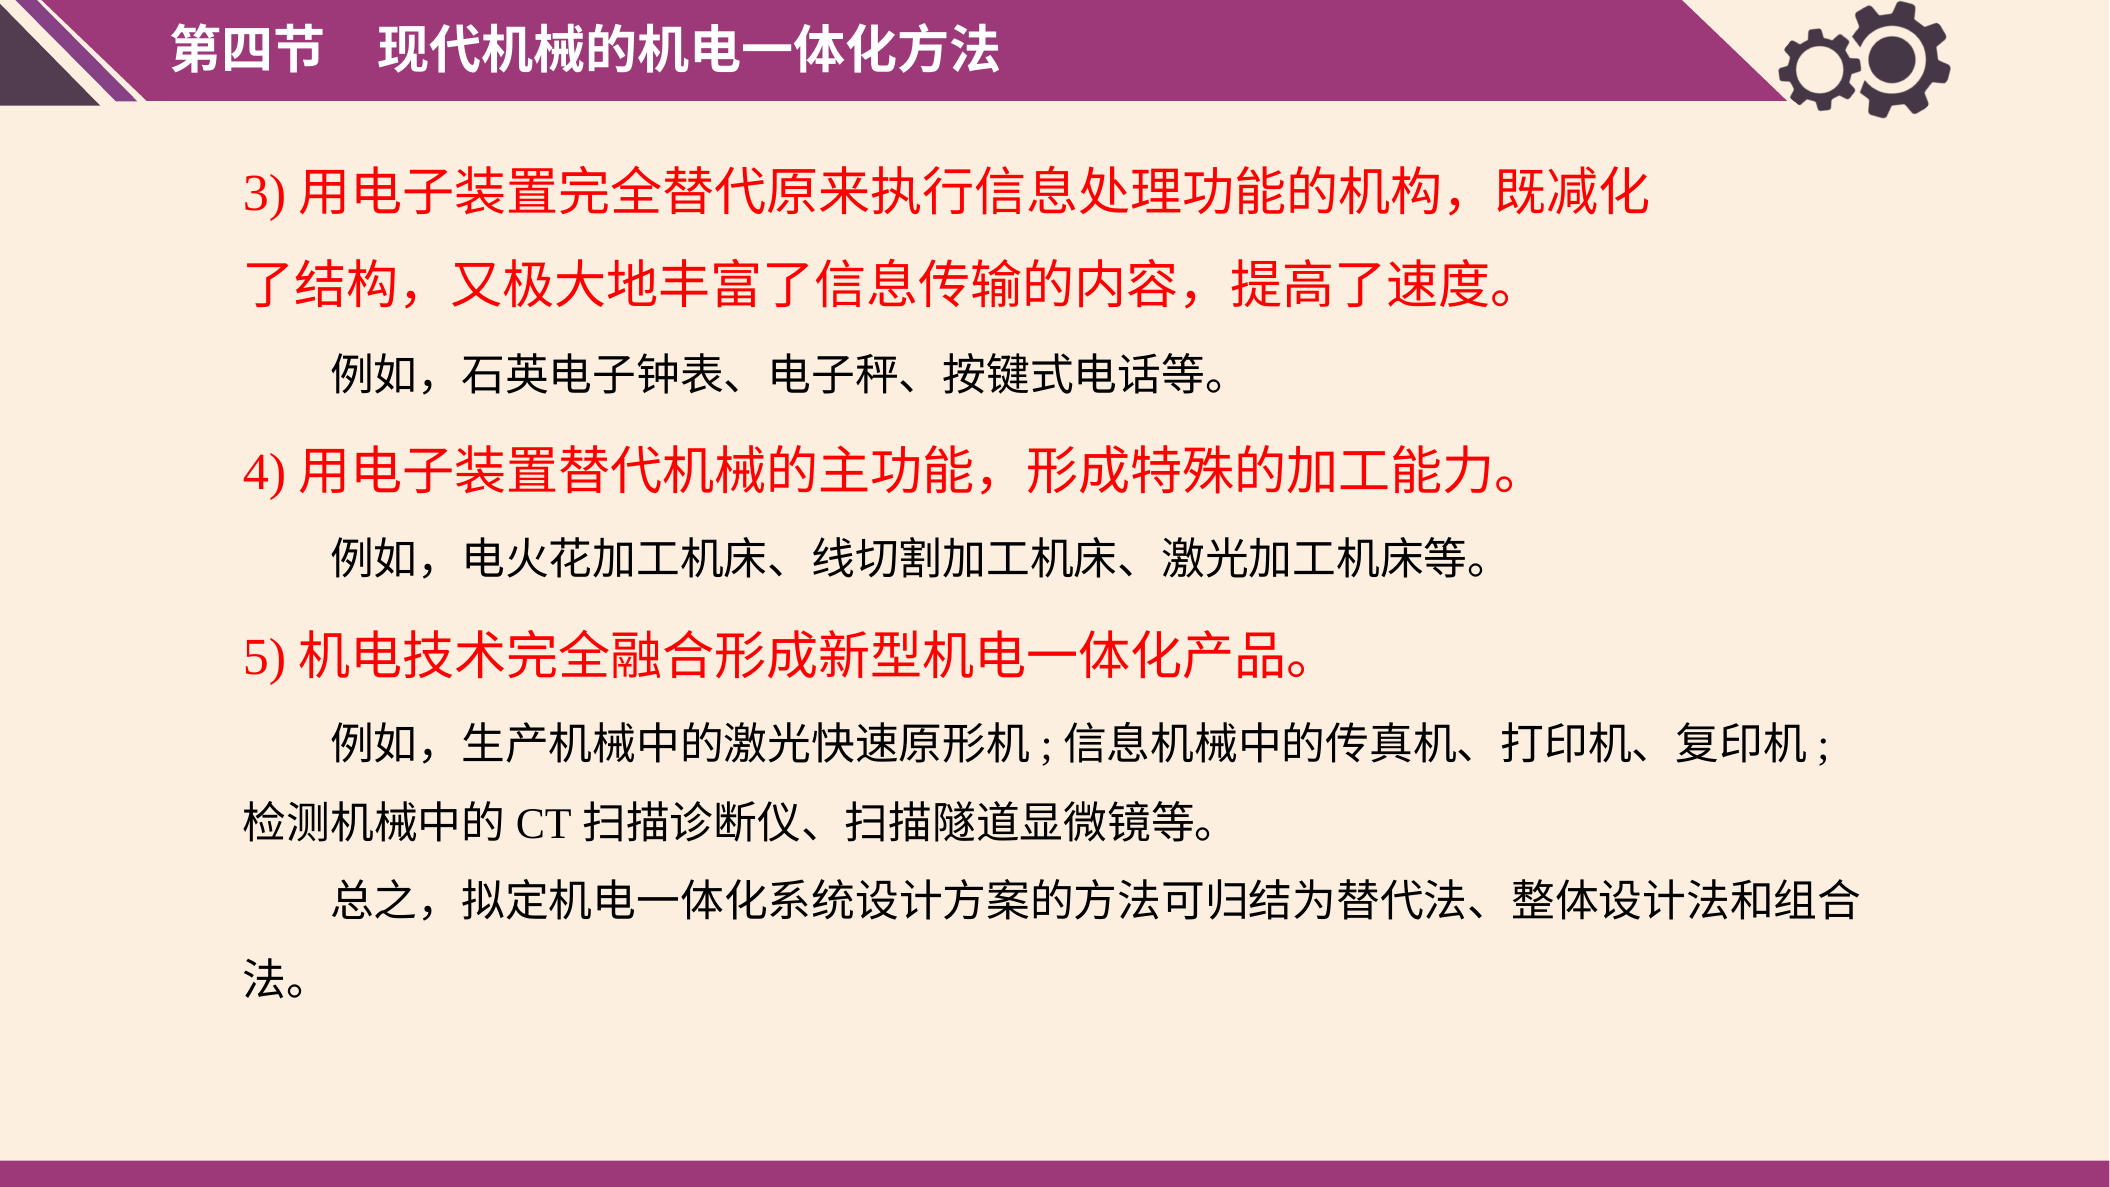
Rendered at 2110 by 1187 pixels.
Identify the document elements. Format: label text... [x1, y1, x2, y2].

text_box [40, 0, 1790, 103]
picture [1793, 0, 1942, 139]
text_box 例如，石英电子钟表、电子秤、按键式电话等。 [227, 312, 1881, 407]
text_box [0, 1160, 2110, 1187]
text_box 3)用电子装置完全替代原来执行信息处理功能的机构，既减化了结构，又极大地丰富了信息传输的内容，提高了速度。 [227, 118, 1701, 312]
text_box 例如，电火花加工机床、线切割加工机床、激光加工机床等。 [227, 496, 1881, 592]
text_box [0, 2, 103, 107]
text_box 4)用电子装置替代机械的主功能，形成特殊的加工能力。 [227, 398, 1701, 496]
text_box [13, 0, 140, 103]
text_box 第四节 现代机械的机电一体化方法 [153, 8, 1460, 87]
text_box 例如，生产机械中的激光快速原形机;信息机械中的传真机、打印机、复印机;检测机械中的CT扫描诊断仪、扫描隧道显微镜等。 总之，拟定机电一体化系统设计方案的方法可归结为替代法、整体设计法和组合法。 [227, 681, 1881, 1013]
text_box 5)机电技术完全融合形成新型机电一体化产品。 [227, 582, 1701, 681]
